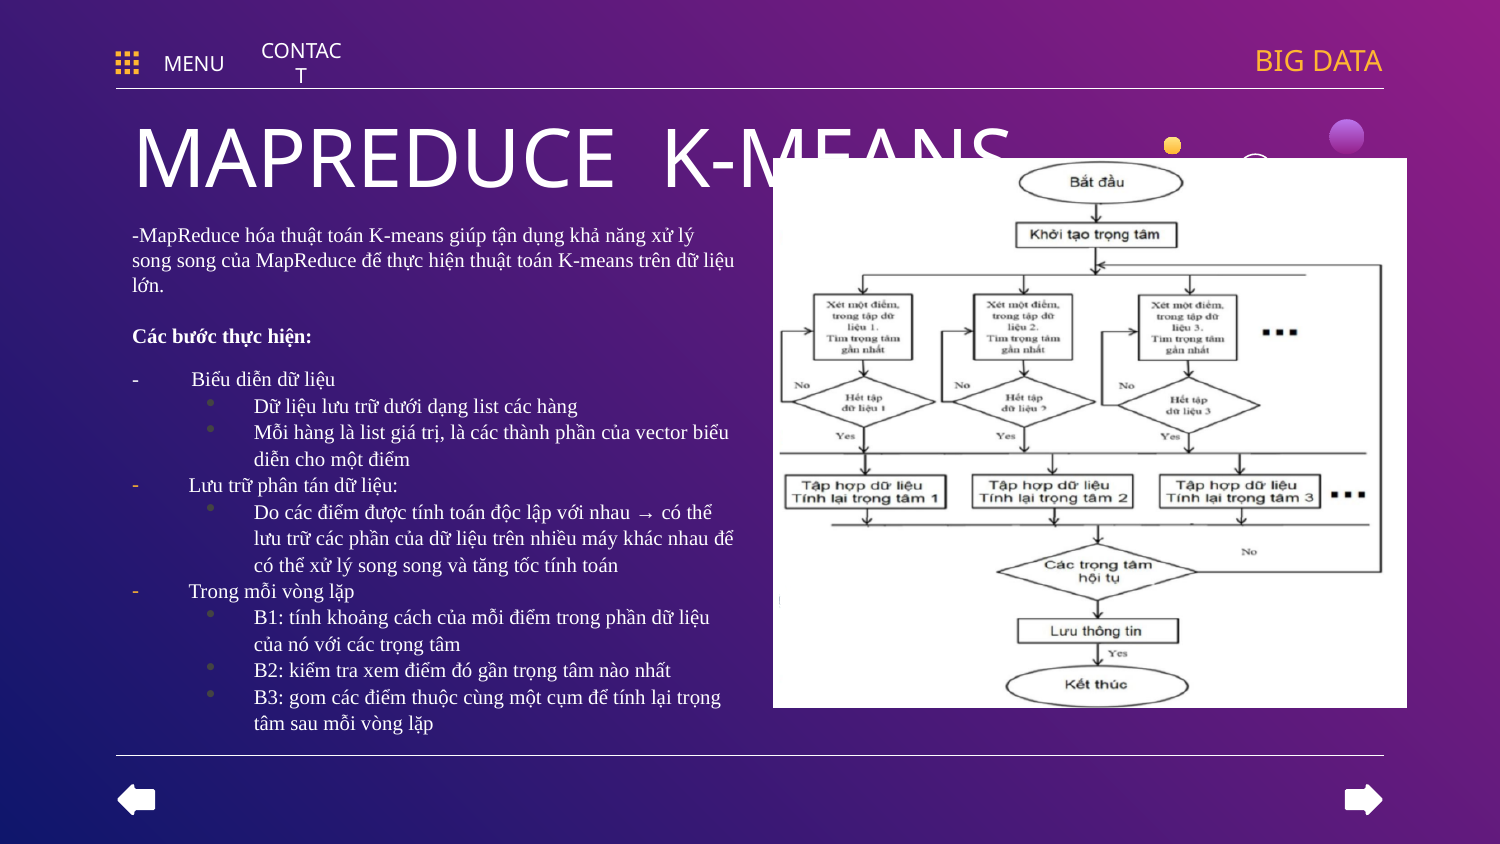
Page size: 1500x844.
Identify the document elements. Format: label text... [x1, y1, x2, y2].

text_box MENU [151, 45, 237, 81]
text_box [117, 784, 156, 816]
text_box BIG DATA [1158, 34, 1383, 85]
text_box [109, 45, 145, 81]
picture [772, 158, 1407, 708]
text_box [115, 50, 139, 75]
text_box [1163, 136, 1182, 155]
subtitle -MapReduce hóa thuật toán K-means giúp tận dụng khả năng xử lý song song của MapReduce để thực hiện thuật toán K-means trên dữ liệu lớn. Các bước thực hiện: - Biểu diễn dữ liệu Dữ liệu lưu trữ dưới dạng list các hàng Mỗi hàng là list giá trị, là các thành phần của vector biểu diễn cho một điểm Lưu trữ phân tán dữ liệu: Do các điểm được tính toán độc lập với nhau → có thể lưu trữ các phần của dữ liệu trên nhiều máy khác nhau để có thể xử lý song song và tăng tốc tính toán Trong mỗi vòng lặp B1: tính khoảng cách của mỗi điểm trong phần dữ liệu của nó với các trọng tâm B2: kiểm tra xem điểm đó gần trọng tâm nào nhất B3: gom các điểm thuộc cùng một cụm để tính lại trọng tâm sau mỗi vòng lặp [117, 206, 750, 756]
text_box [1344, 784, 1383, 816]
title MAPREDUCE K-MEANS [117, 90, 1383, 191]
text_box CONTACT [258, 45, 344, 81]
text_box [1329, 119, 1365, 155]
